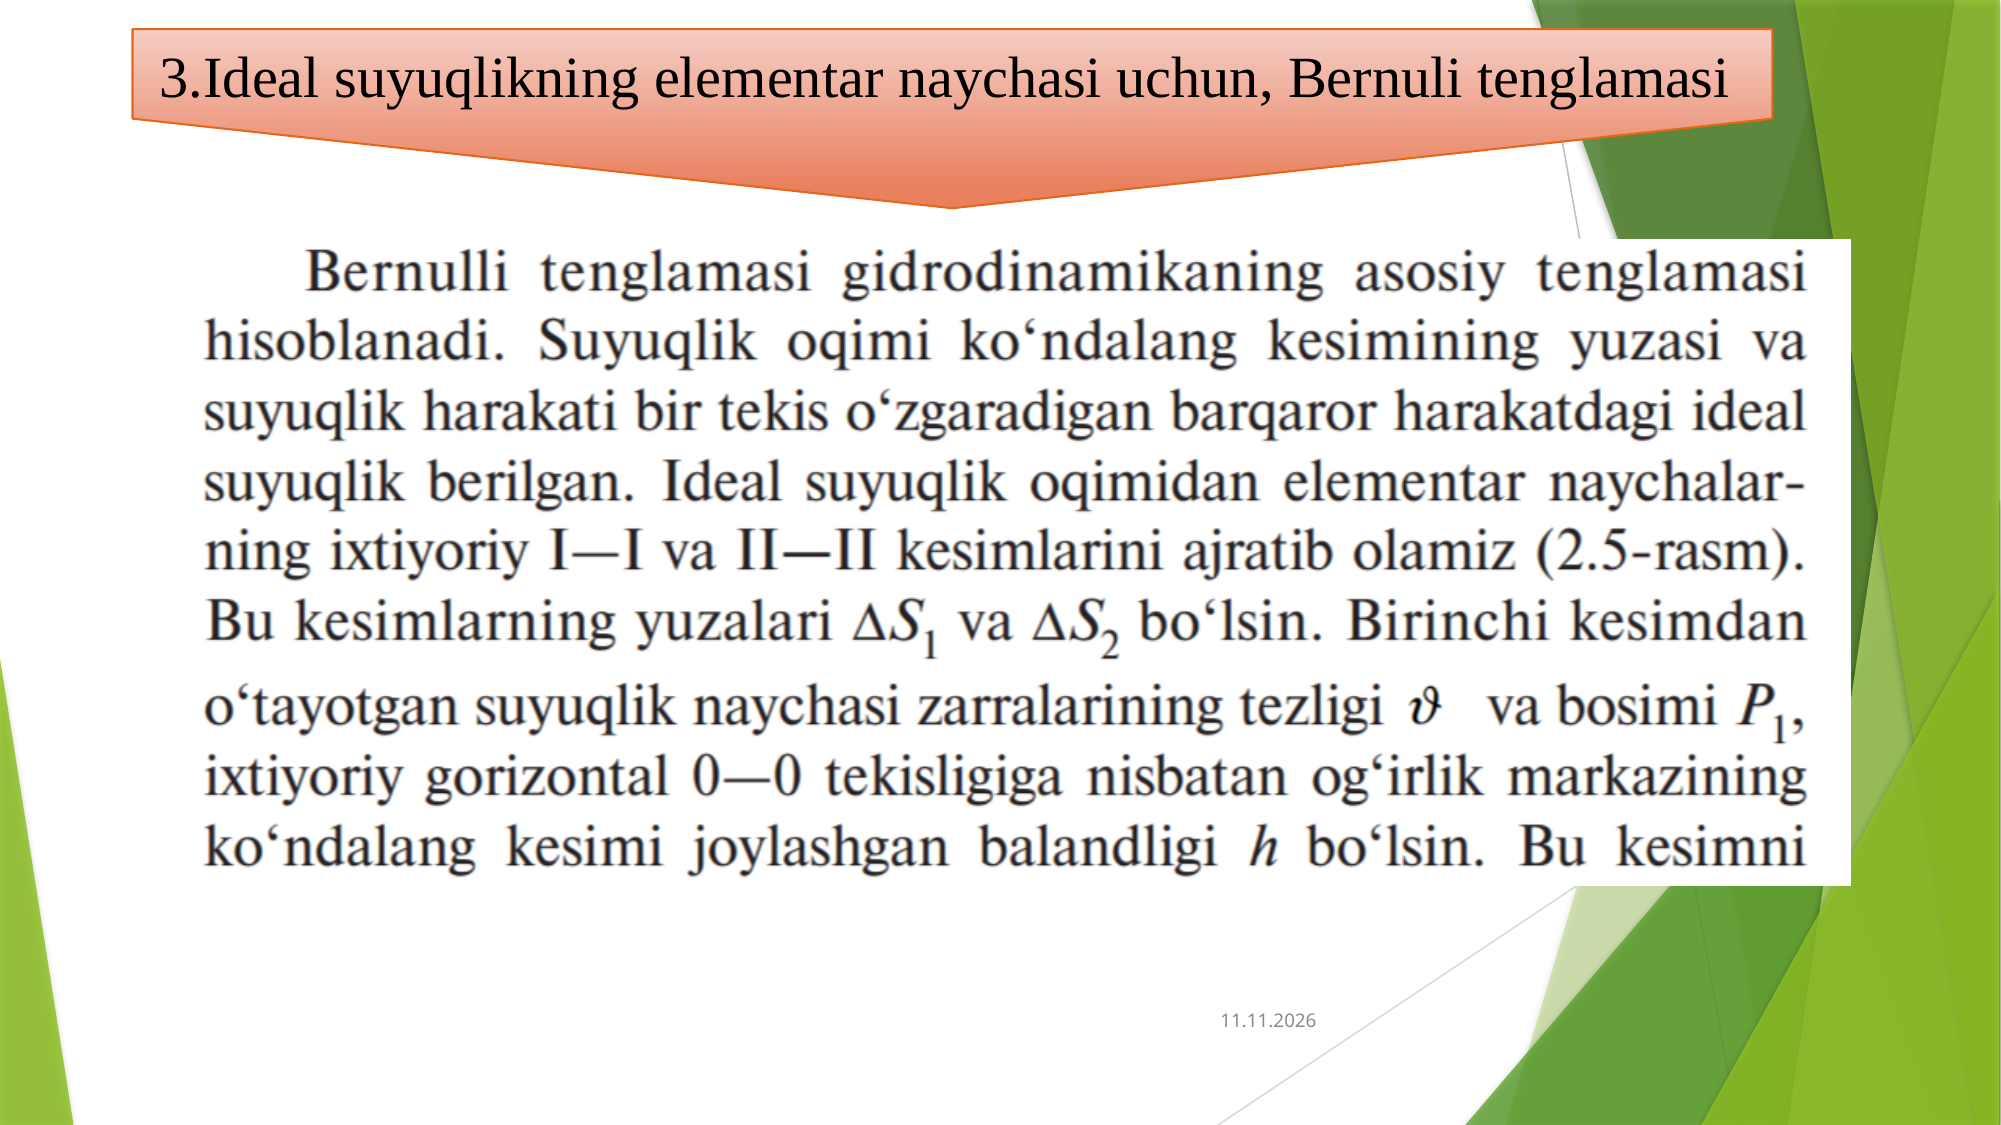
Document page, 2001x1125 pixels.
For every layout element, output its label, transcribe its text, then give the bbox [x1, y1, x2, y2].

picture [148, 239, 1852, 886]
text_box 3.Ideal suyuqlikning elementar naychasi uchun, Bernuli tenglamasi [131, 28, 1774, 210]
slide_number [1181, 991, 1332, 1051]
